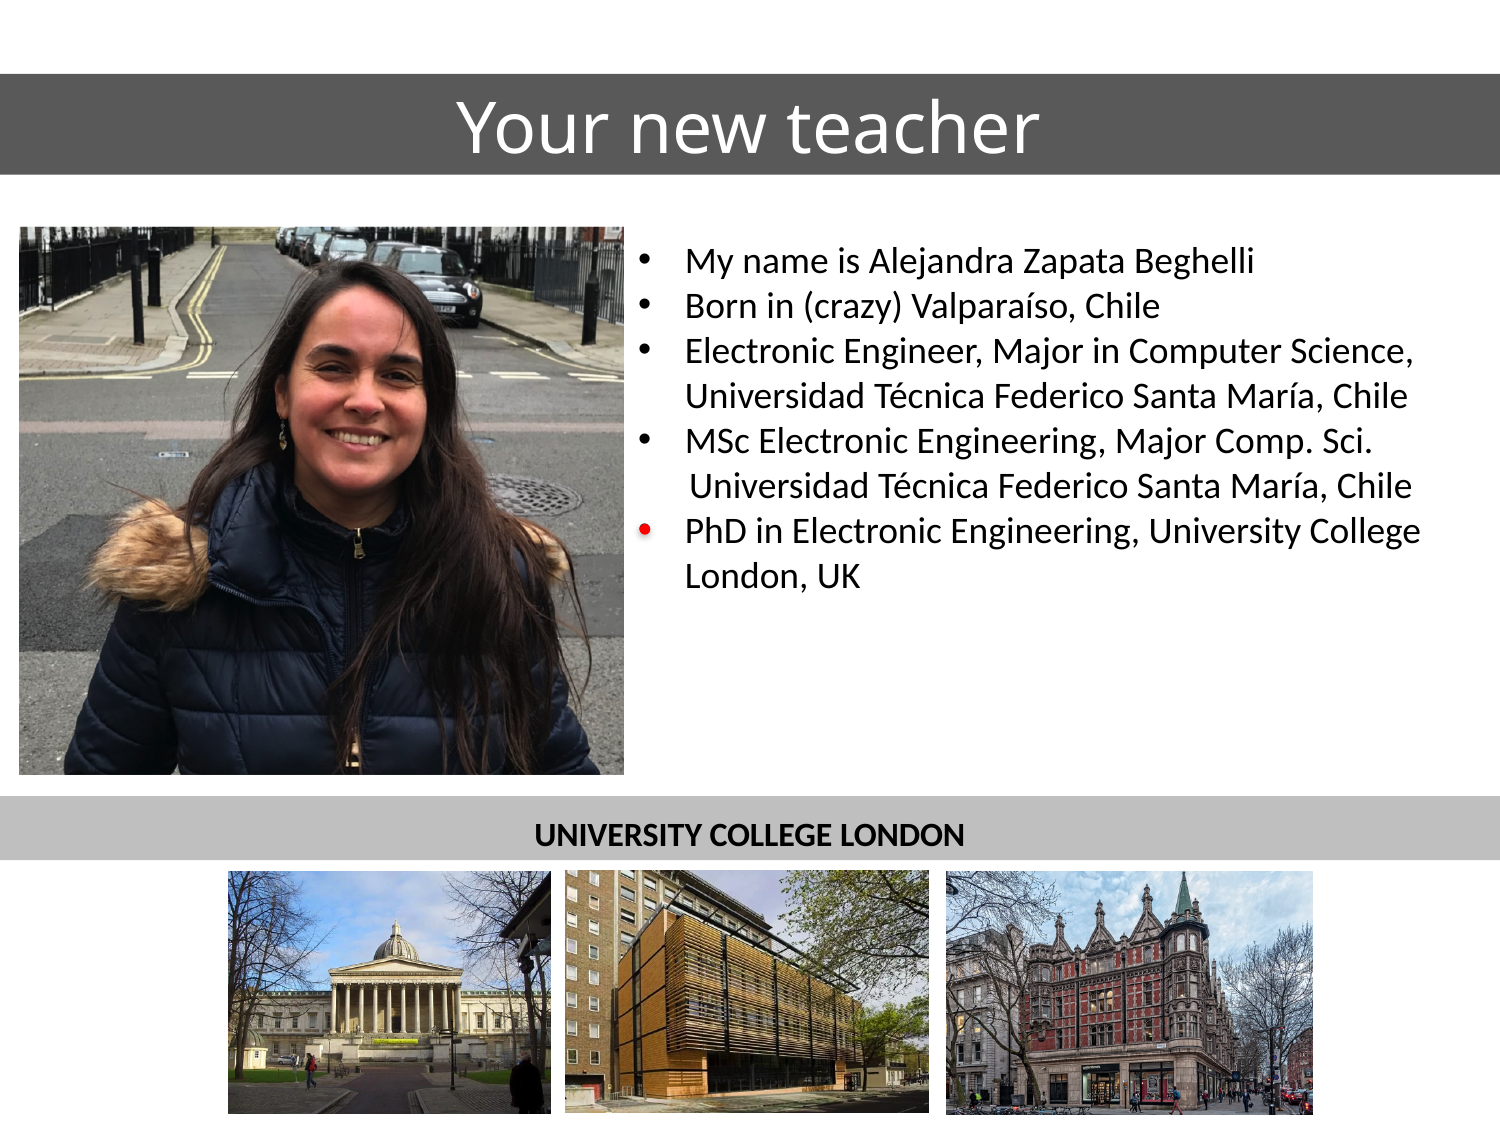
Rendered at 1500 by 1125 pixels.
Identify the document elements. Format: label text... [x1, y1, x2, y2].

picture [228, 871, 551, 1114]
picture [19, 197, 624, 804]
text_box [639, 523, 651, 535]
text_box My name is Alejandra Zapata Beghelli Born in (crazy) Valparaíso, Chile Electronic Engineer, Major in Computer Science, Universidad Técnica Federico Santa María, Chile MSc Electronic Engineering, Major Comp. Sci. Universidad Técnica Federico Santa María, Chile PhD in Electronic Engineering, University College London, UK [623, 228, 1500, 649]
picture [565, 870, 930, 1113]
text_box Your new teacher [0, 73, 1500, 175]
picture [945, 871, 1313, 1115]
text_box UNIVERSITY COLLEGE LONDON [0, 796, 1500, 861]
